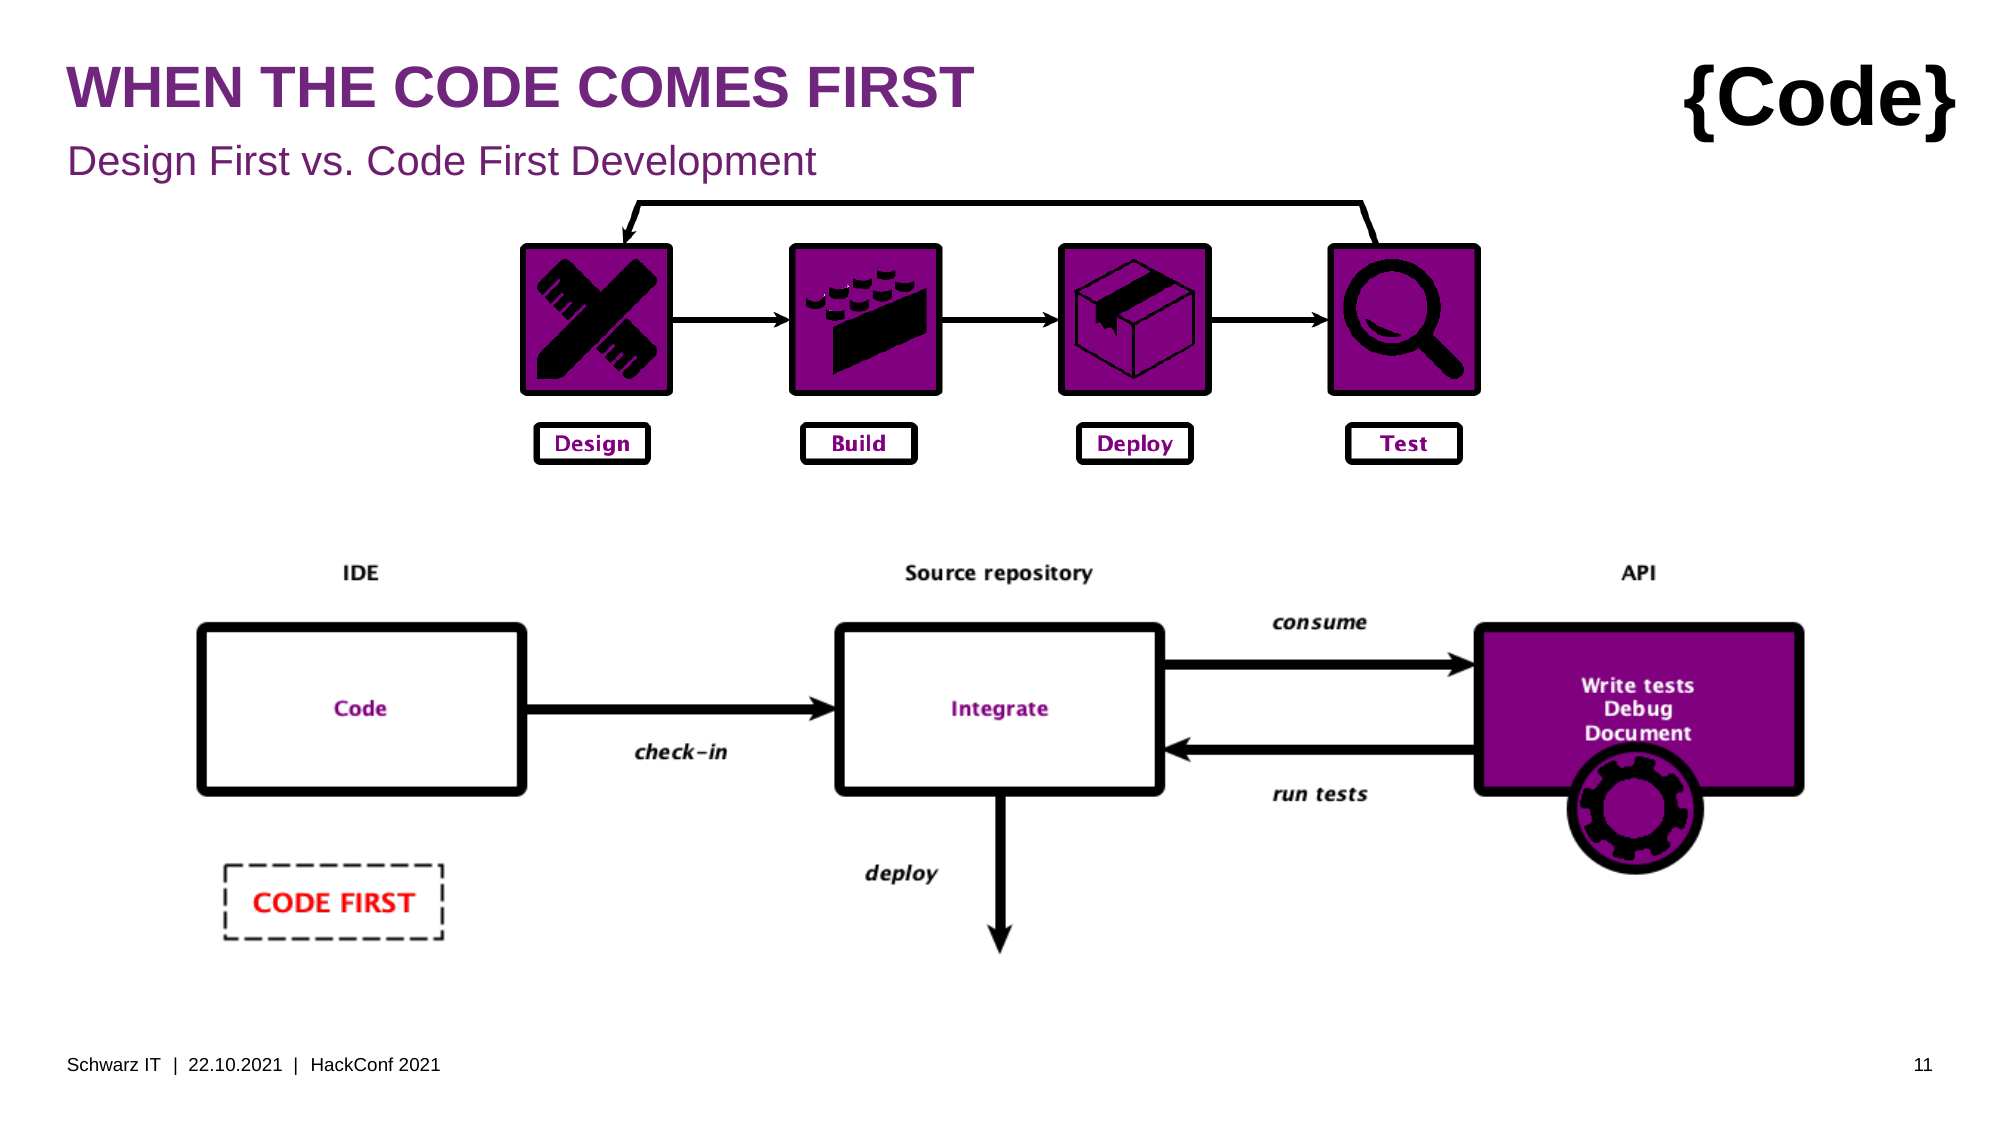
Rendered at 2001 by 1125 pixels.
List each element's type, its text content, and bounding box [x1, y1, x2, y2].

picture [509, 189, 1491, 475]
footer HackConf 2021 [310, 1046, 1863, 1082]
picture [179, 514, 1821, 1051]
title WHEN THE CODE COMES FIRST [66, 54, 1667, 130]
list Design First vs. Code First Development [67, 133, 1743, 193]
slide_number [173, 1046, 299, 1083]
slide_number 11 [1873, 1046, 1933, 1083]
text_box [1743, 30, 1993, 211]
text_box {Code} [1667, 34, 1973, 149]
